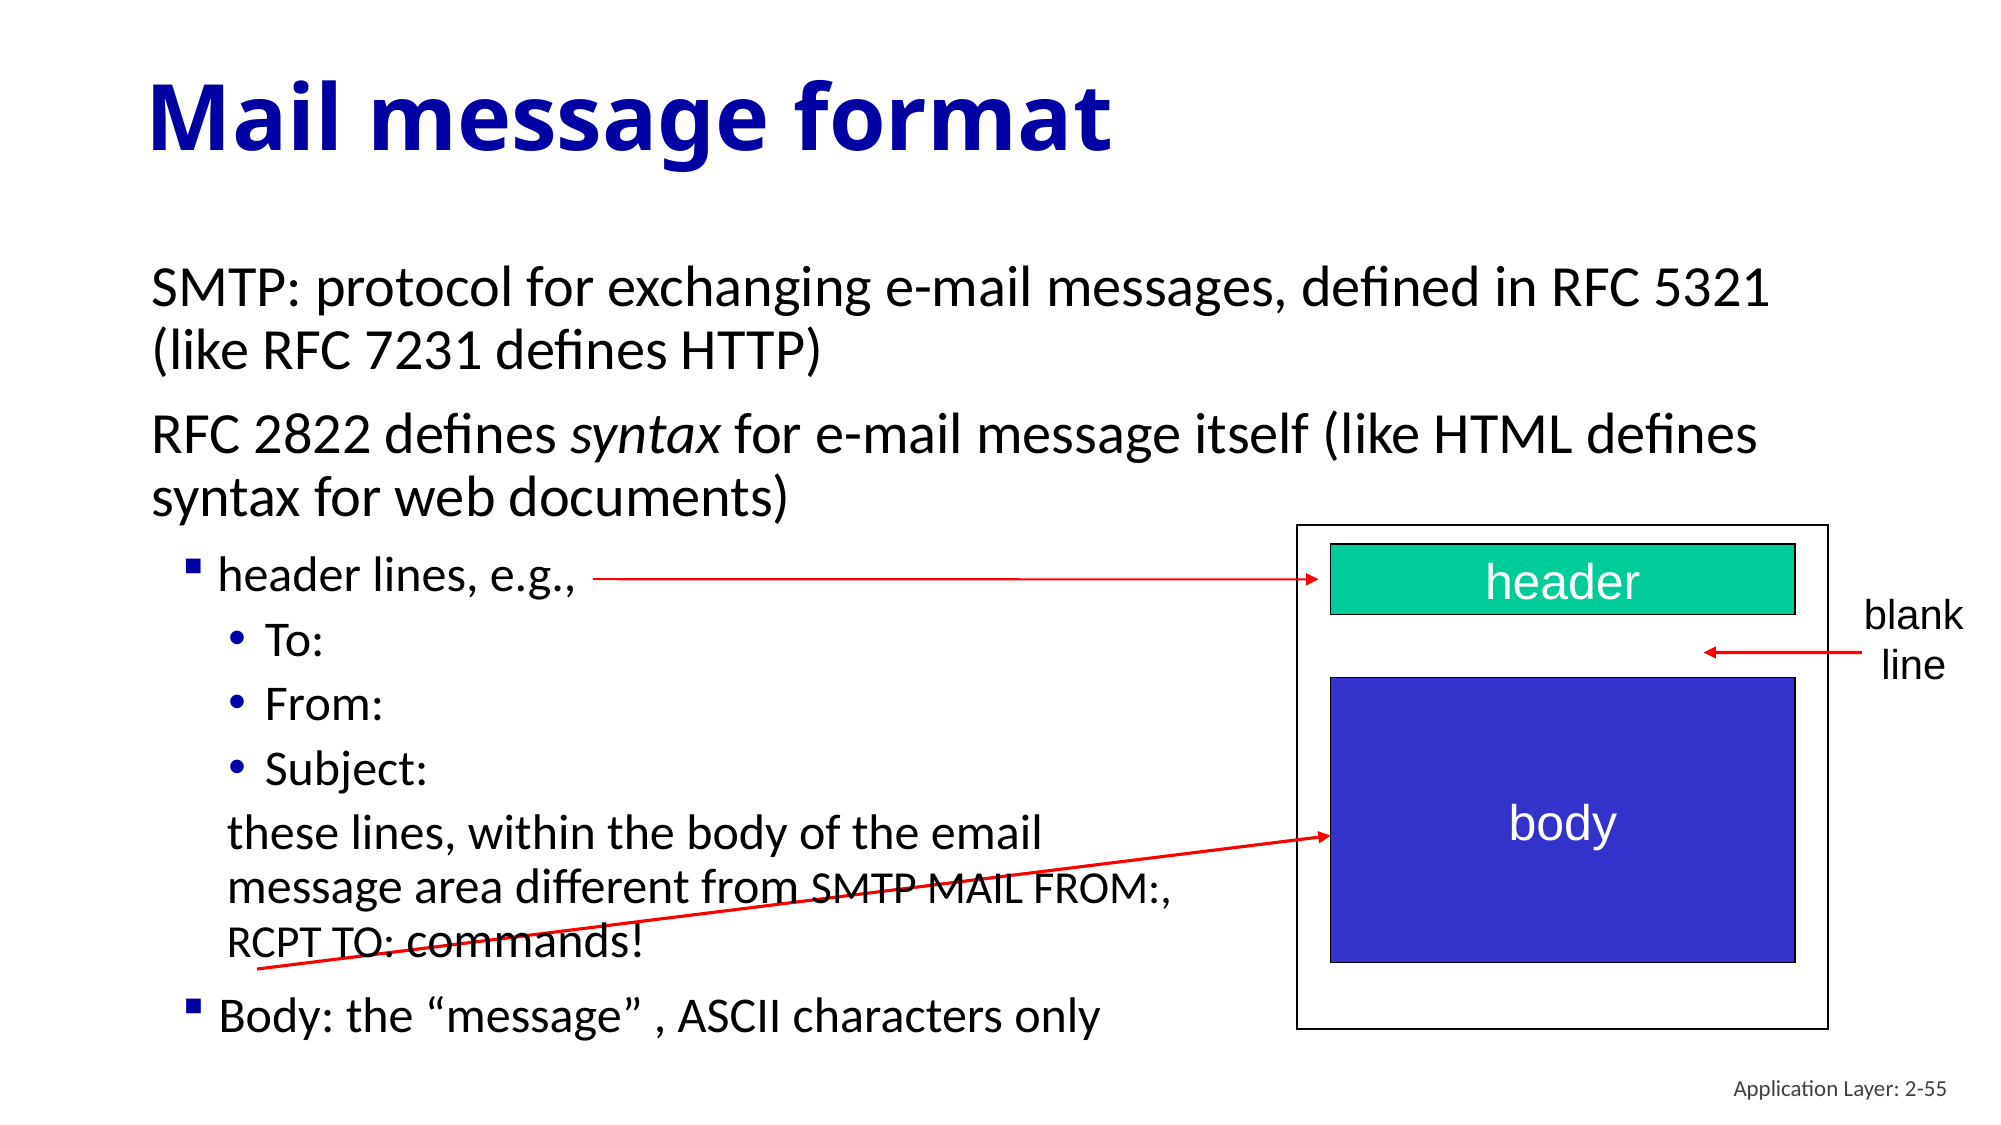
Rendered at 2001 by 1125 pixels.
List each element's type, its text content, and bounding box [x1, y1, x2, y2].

text_box [1193, 831, 1331, 853]
text_box header lines, e.g., To: From: Subject: these lines, within the body of the email message area different from SMTP MAIL FROM:, RCPT TO: commands! Body: the “message” , ASCII characters only [145, 541, 1193, 1039]
text_box [1703, 646, 1862, 659]
text_box Application Layer: 2-<number> [1512, 1056, 1963, 1117]
text_box Mail message format [131, 47, 1856, 194]
text_box [1193, 573, 1319, 586]
text_box blank line [1849, 580, 1979, 696]
text_box SMTP: protocol for exchanging e-mail messages, defined in RFC 5321 (like RFC 7231 defines HTTP) RFC 2822 defines syntax for e-mail message itself (like HTML defines syntax for web documents) [134, 249, 1890, 554]
text_box [1297, 525, 1829, 1030]
